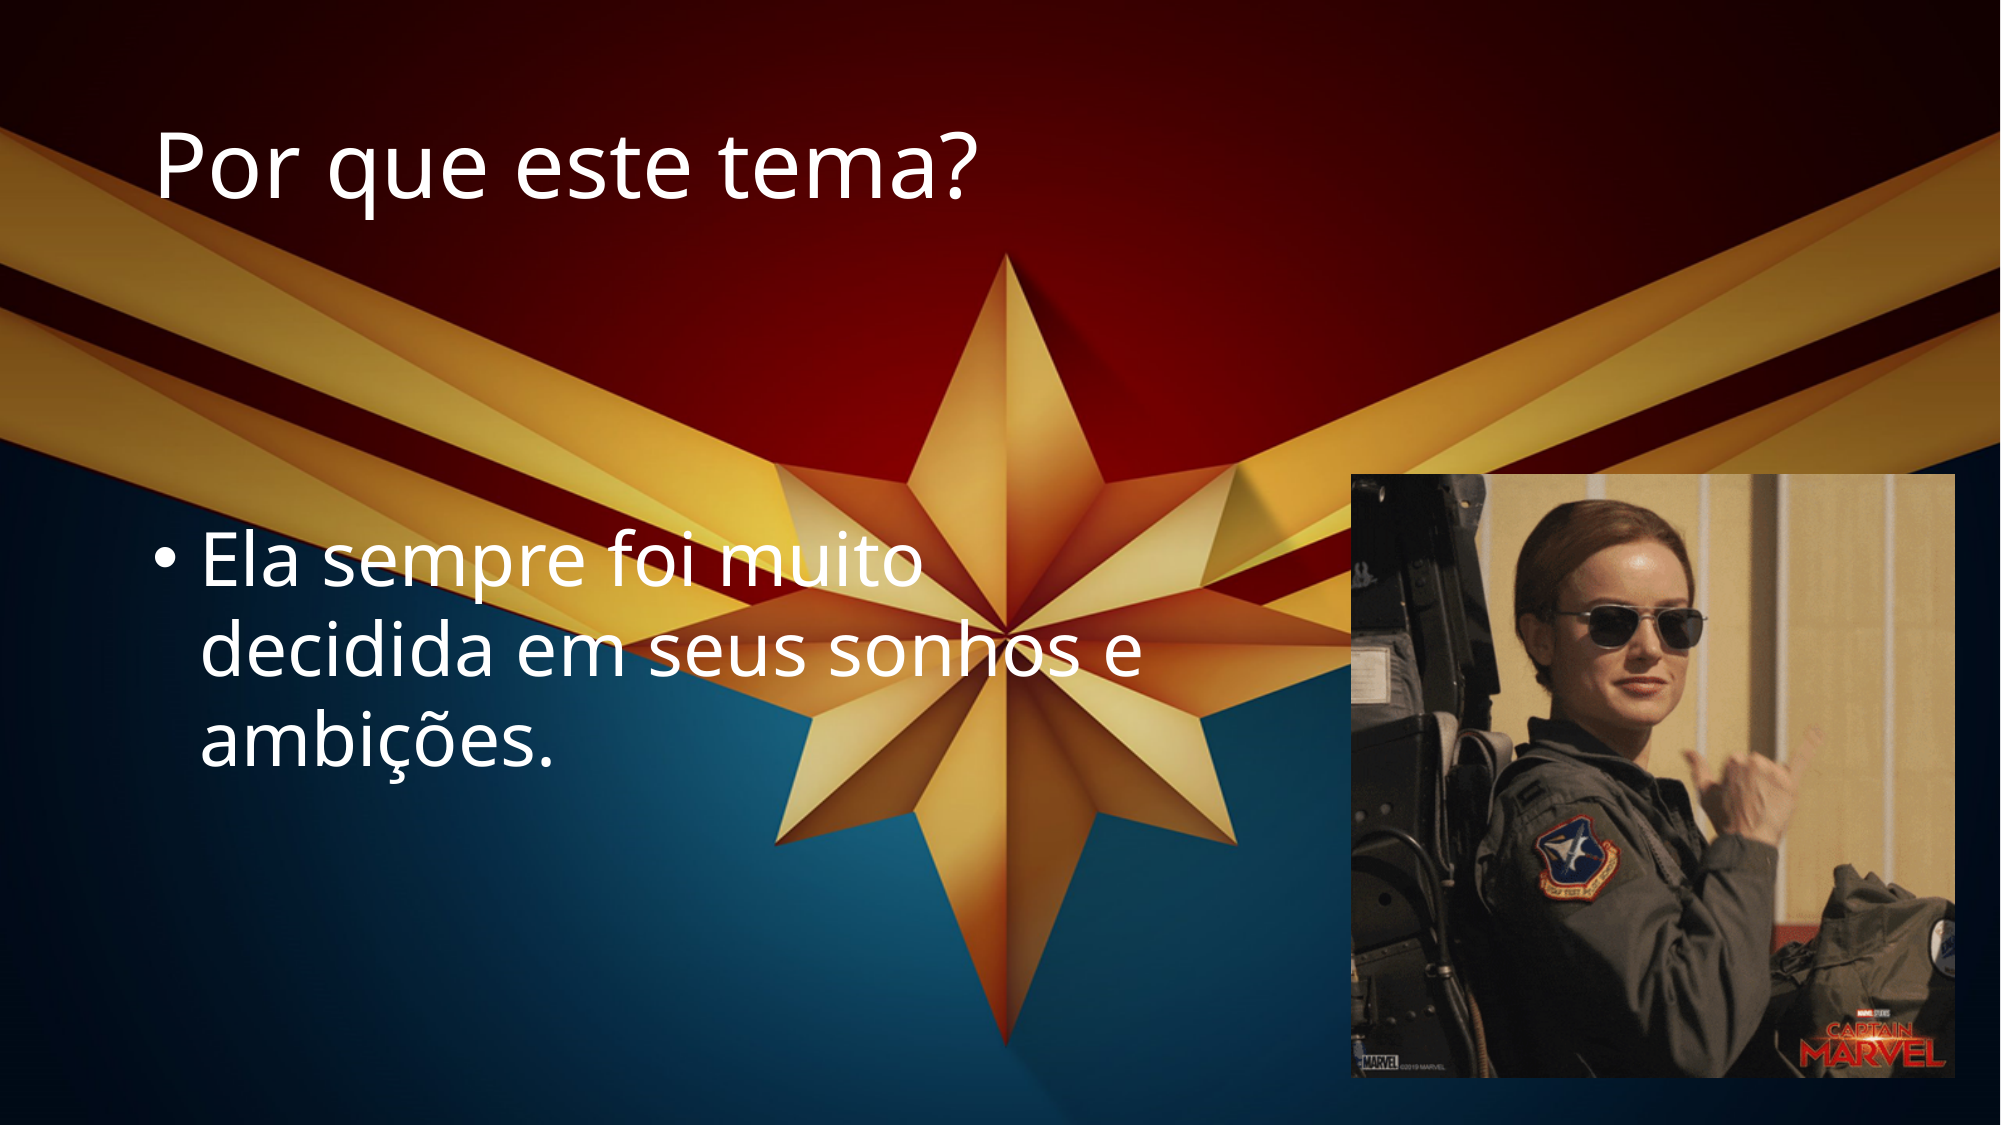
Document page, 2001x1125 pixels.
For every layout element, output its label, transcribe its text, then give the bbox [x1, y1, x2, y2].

picture [0, 0, 2001, 1125]
text_box Ela sempre foi muito decidida em seus sonhos e ambições. [137, 504, 1183, 790]
title Por que este tema? [137, 59, 1863, 278]
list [1351, 474, 1955, 1078]
